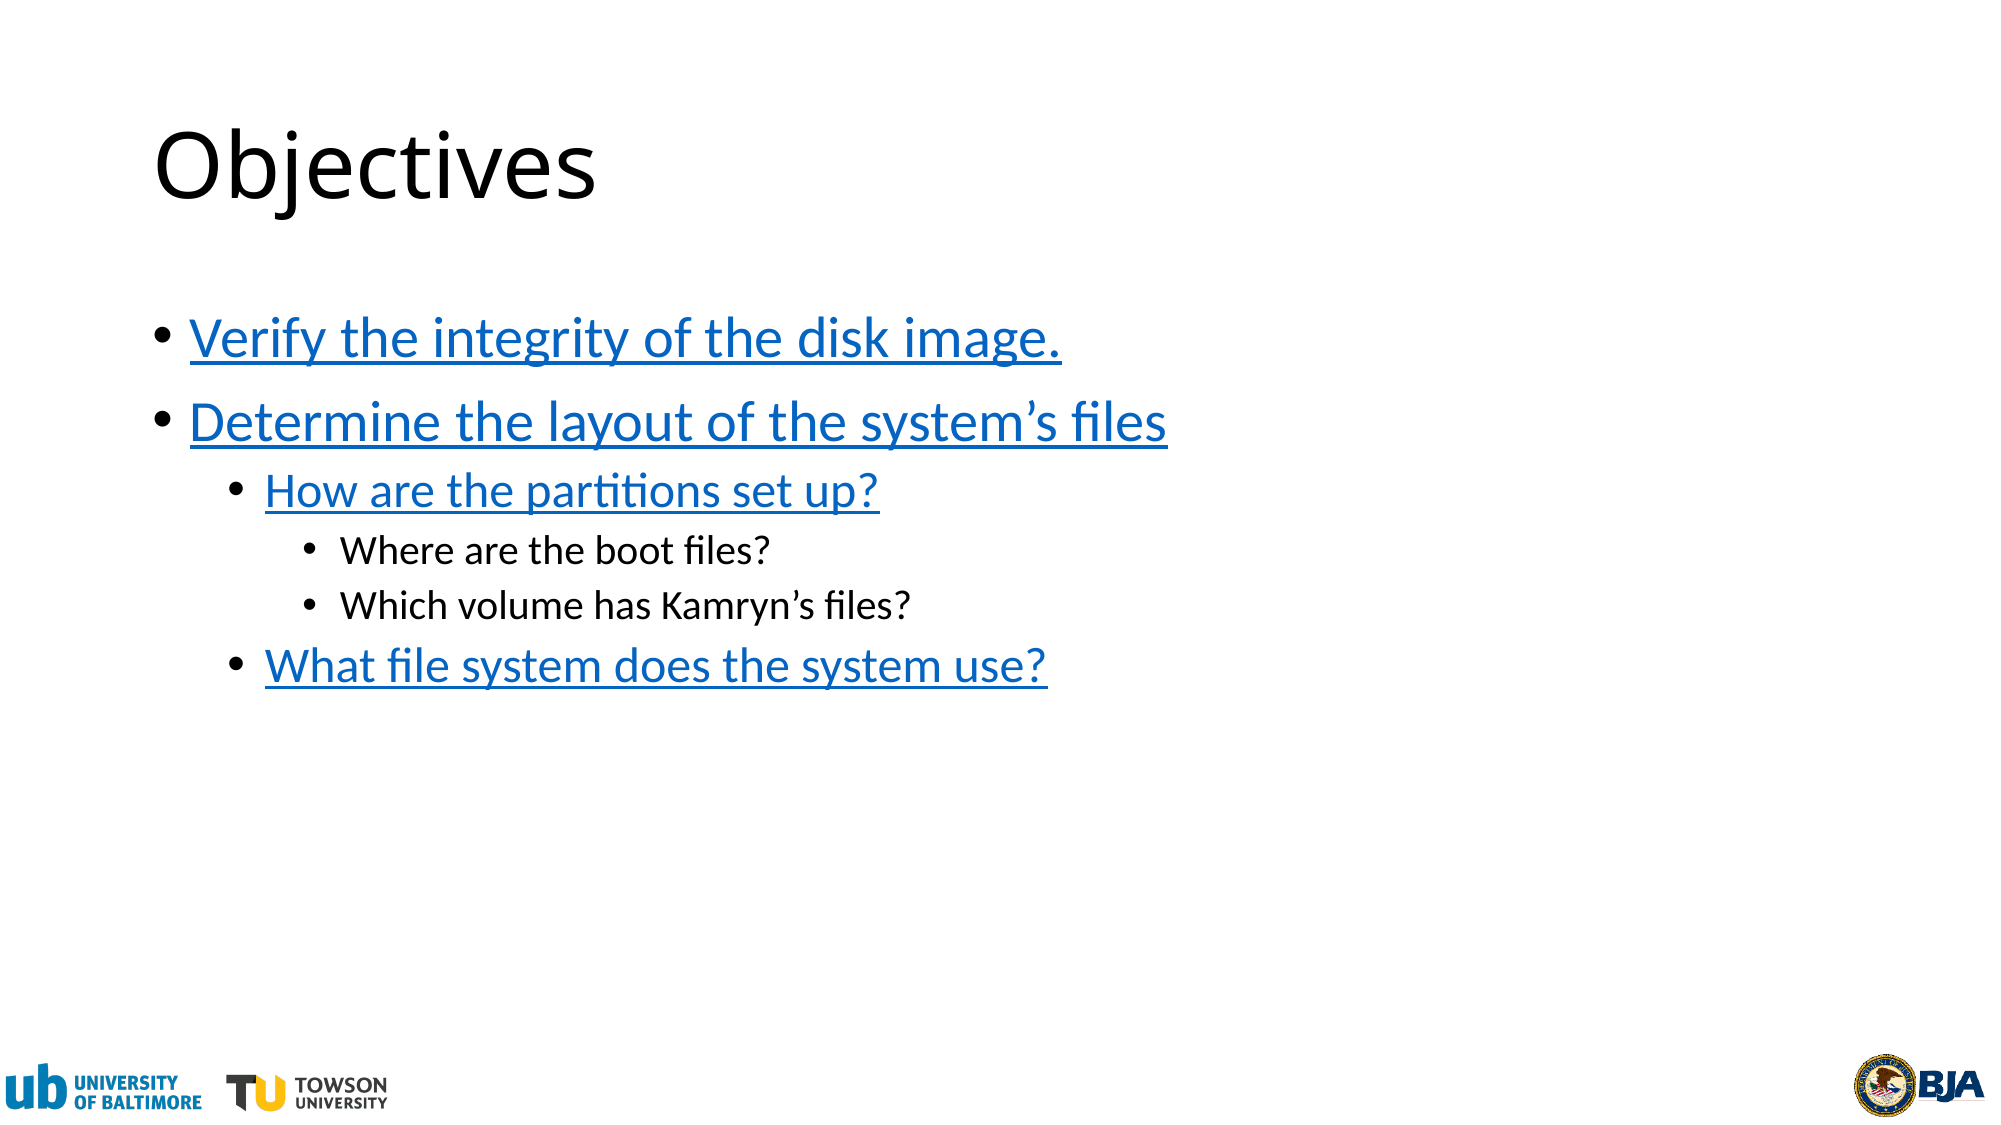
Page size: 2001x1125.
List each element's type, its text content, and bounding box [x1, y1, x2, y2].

title Objectives [137, 59, 1863, 278]
picture [1854, 1054, 1986, 1117]
list Verify the integrity of the disk image. Determine the layout of the system’s files How are the partitions set up? Where are the boot files? Which volume has Kamryn’s files? What file system does the system use? [137, 299, 1863, 1014]
picture [0, 1031, 407, 1125]
